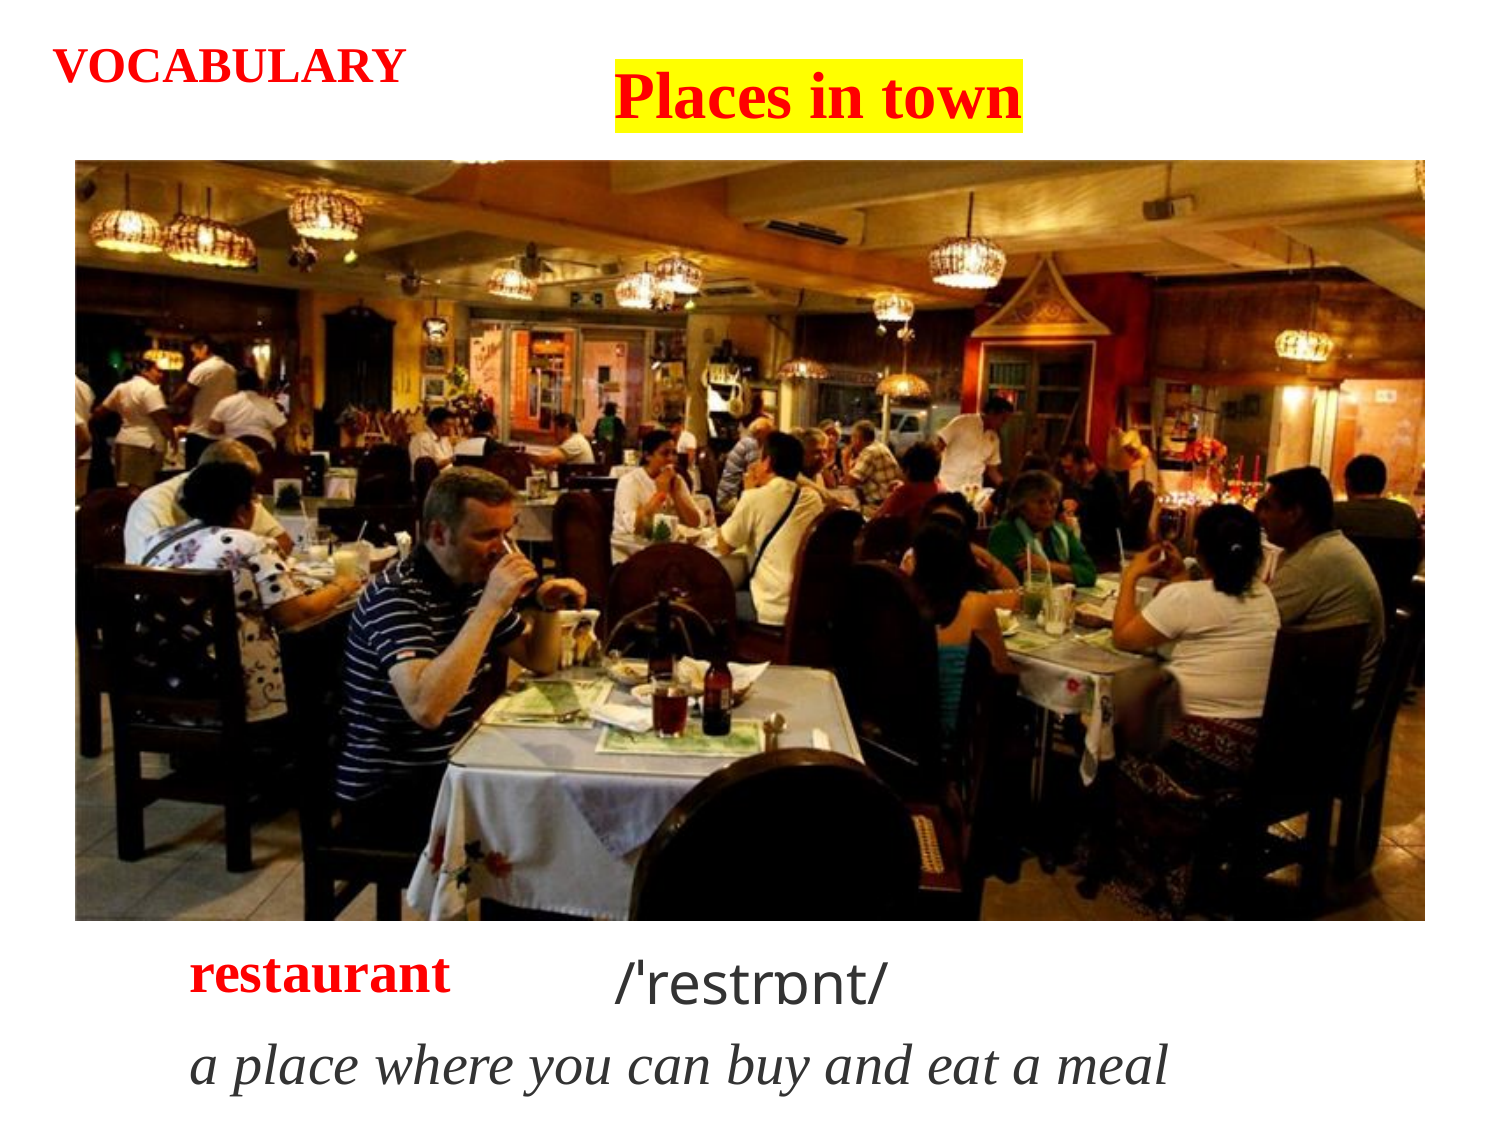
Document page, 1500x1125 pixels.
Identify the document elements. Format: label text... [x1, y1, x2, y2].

text_box Places in town [599, 44, 1063, 139]
text_box restaurant [174, 930, 638, 1012]
text_box /ˈrestrɒnt/ [599, 939, 1350, 1024]
text_box a place where you can buy and eat a meal [174, 1018, 1325, 1104]
text_box VOCABULARY [37, 24, 500, 100]
picture [74, 160, 1426, 921]
